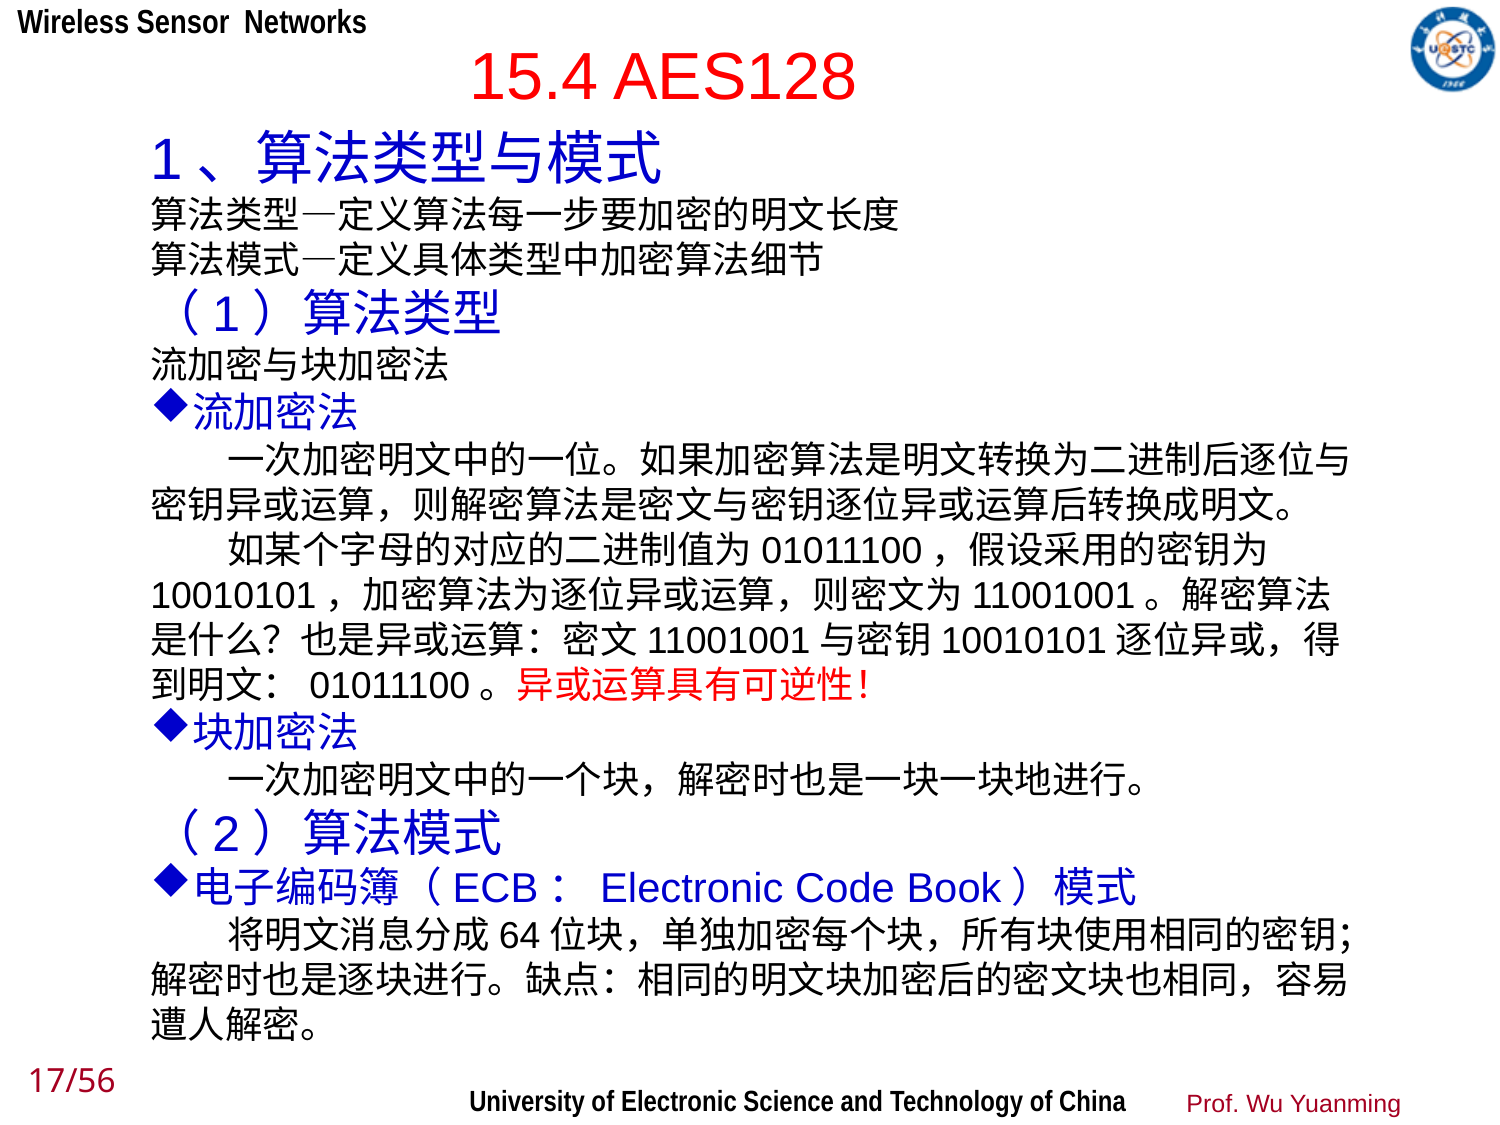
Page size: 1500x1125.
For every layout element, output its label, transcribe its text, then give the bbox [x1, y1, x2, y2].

text_box 1、算法类型与模式 算法类型—定义算法每一步要加密的明文长度 算法模式—定义具体类型中加密算法细节 （1）算法类型 流加密与块加密法 流加密法 一次加密明文中的一位。如果加密算法是明文转换为二进制后逐位与密钥异或运算，则解密算法是密文与密钥逐位异或运算后转换成明文。 如某个字母的对应的二进制值为01011100，假设采用的密钥为10010101，加密算法为逐位异或运算，则密文为11001001。解密算法是什么？也是异或运算：密文11001001与密钥10010101逐位异或，得到明文：01011100。异或运算具有可逆性！ 块加密法 一次加密明文中的一个块，解密时也是一块一块地进行。 （2）算法模式 电子编码簿（ECB：Electronic Code Book）模式 将明文消息分成64位块，单独加密每个块，所有块使用相同的密钥；解密时也是逐块进行。缺点：相同的明文块加密后的密文块也相同，容易遭人解密。 [135, 113, 1376, 1054]
slide_number 17/56 [12, 1054, 165, 1113]
text_box 15.4 AES128 [454, 26, 1223, 113]
picture [1406, 0, 1500, 96]
footer Prof. Wu Yuanming [1151, 1070, 1417, 1125]
